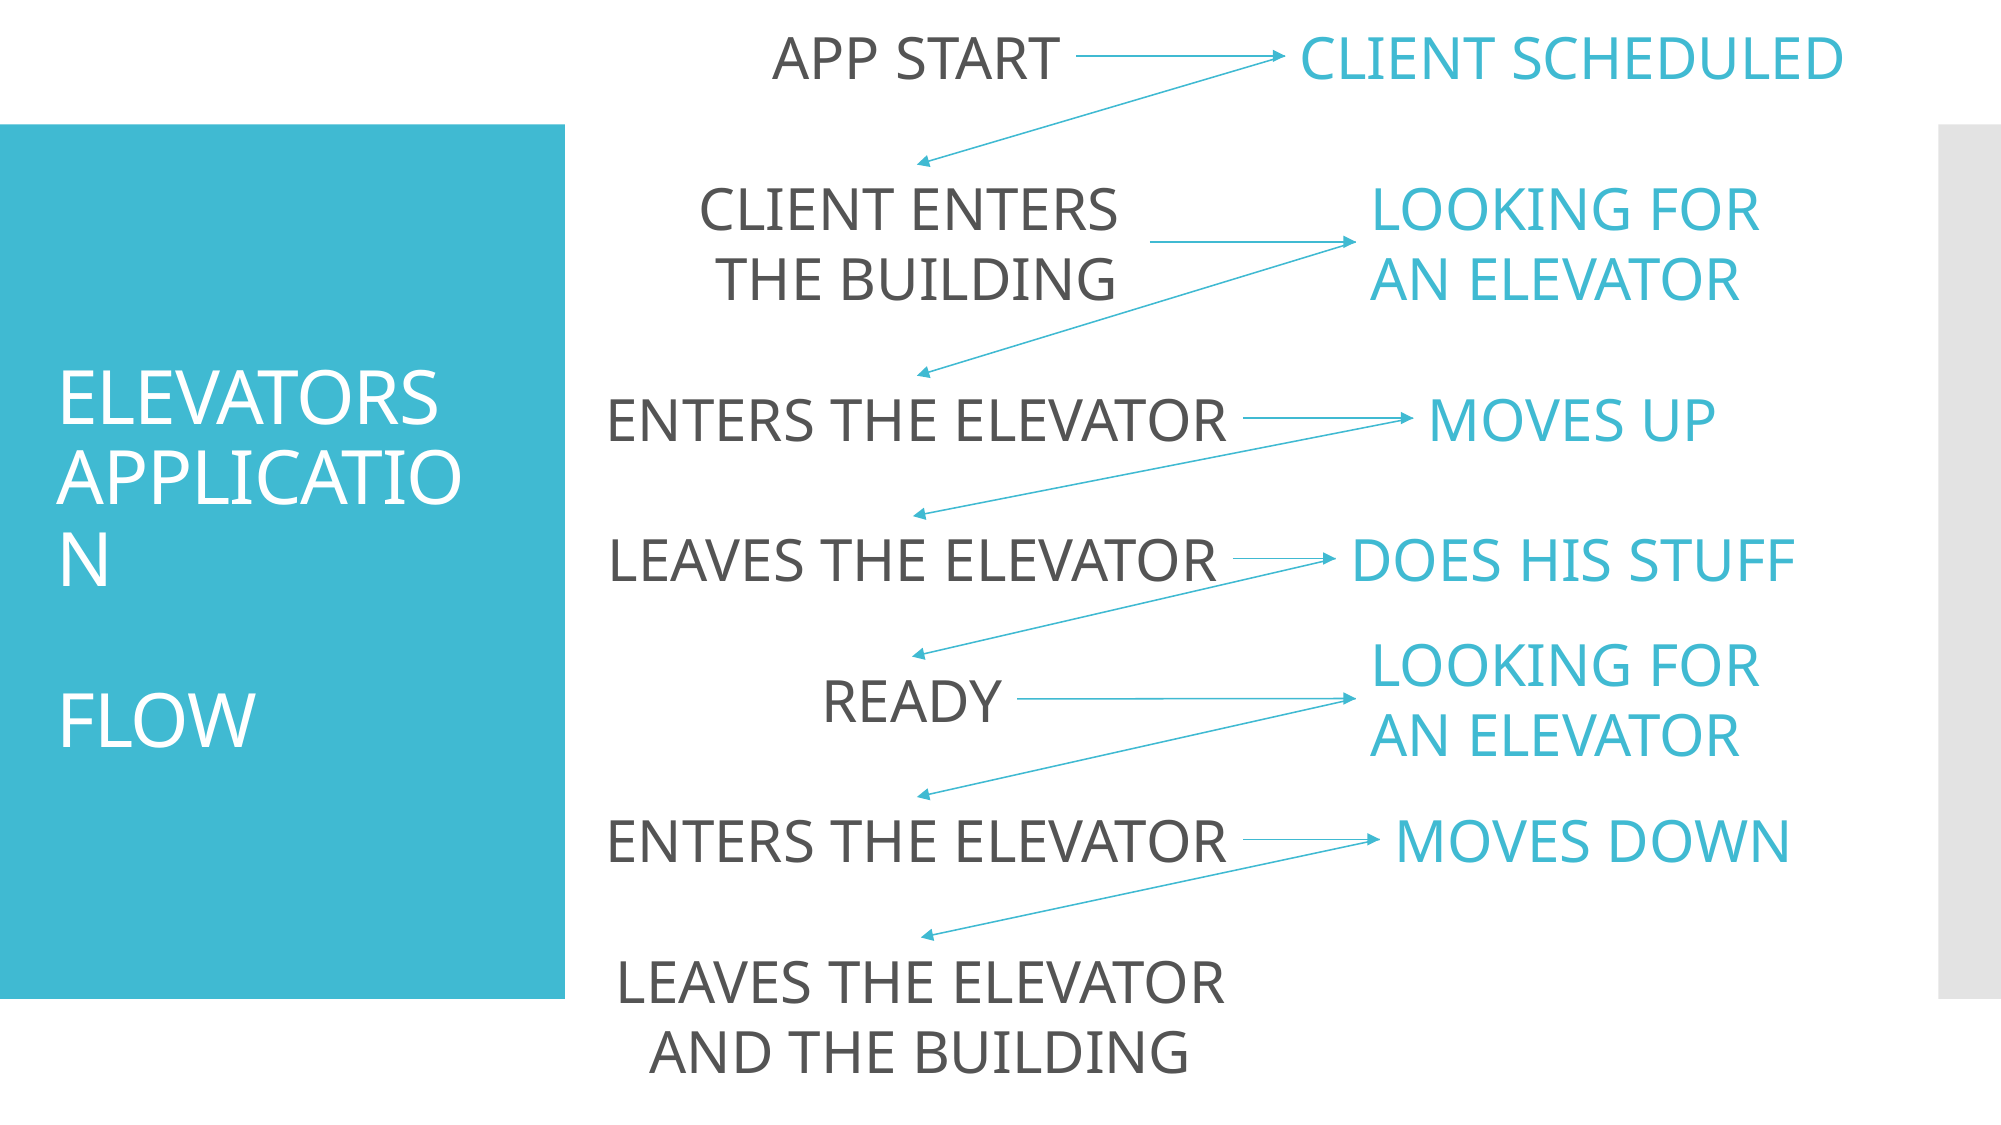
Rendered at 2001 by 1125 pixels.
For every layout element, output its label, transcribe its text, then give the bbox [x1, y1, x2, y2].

text_box ENTERS THE ELEVATOR [590, 797, 1244, 882]
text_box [916, 56, 1300, 165]
text_box DOES HIS STUFF [1335, 516, 1811, 601]
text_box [916, 242, 1370, 376]
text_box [911, 558, 1348, 657]
text_box LOOKING FOR AN ELEVATOR [1355, 164, 1791, 320]
text_box READY [806, 656, 1018, 742]
text_box CLIENT SCHEDULED [1285, 13, 1862, 99]
text_box MOVES UP [1413, 375, 1733, 461]
text_box LOOKING FOR AN ELEVATOR [1355, 621, 1791, 776]
text_box CLIENT ENTERS THE BUILDING [683, 164, 1150, 320]
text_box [920, 839, 1390, 938]
title ELEVATORS APPLICATION FLOW [41, 184, 525, 940]
text_box MOVES DOWN [1379, 797, 1808, 882]
text_box ENTERS THE ELEVATOR [590, 375, 1244, 461]
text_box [912, 418, 1421, 517]
text_box LEAVES THE ELEVATOR [592, 516, 1233, 601]
text_box APP START [757, 13, 1077, 99]
text_box LEAVES THE ELEVATOR AND THE BUILDING [600, 937, 1241, 1093]
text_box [916, 699, 1370, 798]
